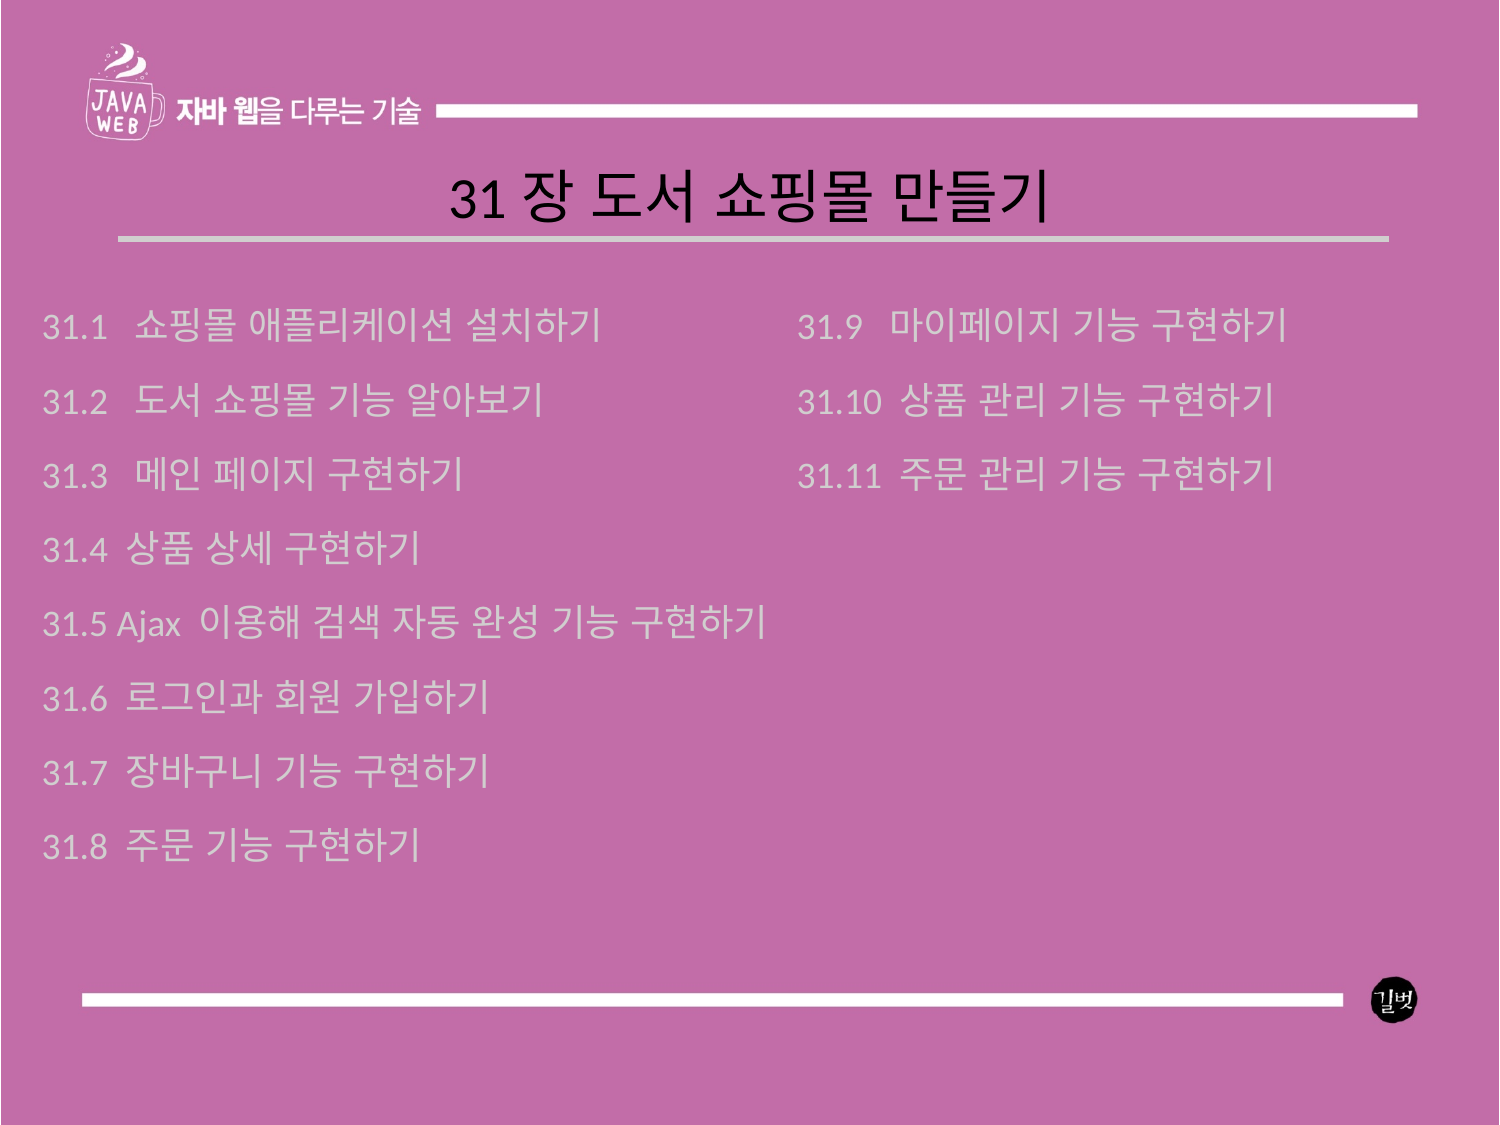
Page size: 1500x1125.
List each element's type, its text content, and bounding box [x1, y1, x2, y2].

text_box 31장 도서 쇼핑몰 만들기 [0, 106, 1500, 238]
text_box 31.1 쇼핑몰 애플리케이션 설치하기 31.2 도서 쇼핑몰 기능 알아보기 31.3 메인 페이지 구현하기 31.4 상품 상세 구현하기 31.5 Ajax 이용해 검색 자동 완성 기능 구현하기 31.6 로그인과 회원 가입하기 31.7 장바구니 기능 구현하기 31.8 주문 기능 구현하기 [26, 265, 961, 875]
picture [1, 0, 1499, 106]
text_box 31.9 마이페이지 기능 구현하기 31.10 상품 관리 기능 구현하기 31.11 주문 관리 기능 구현하기 [781, 265, 1500, 504]
picture [1, 238, 1499, 1125]
